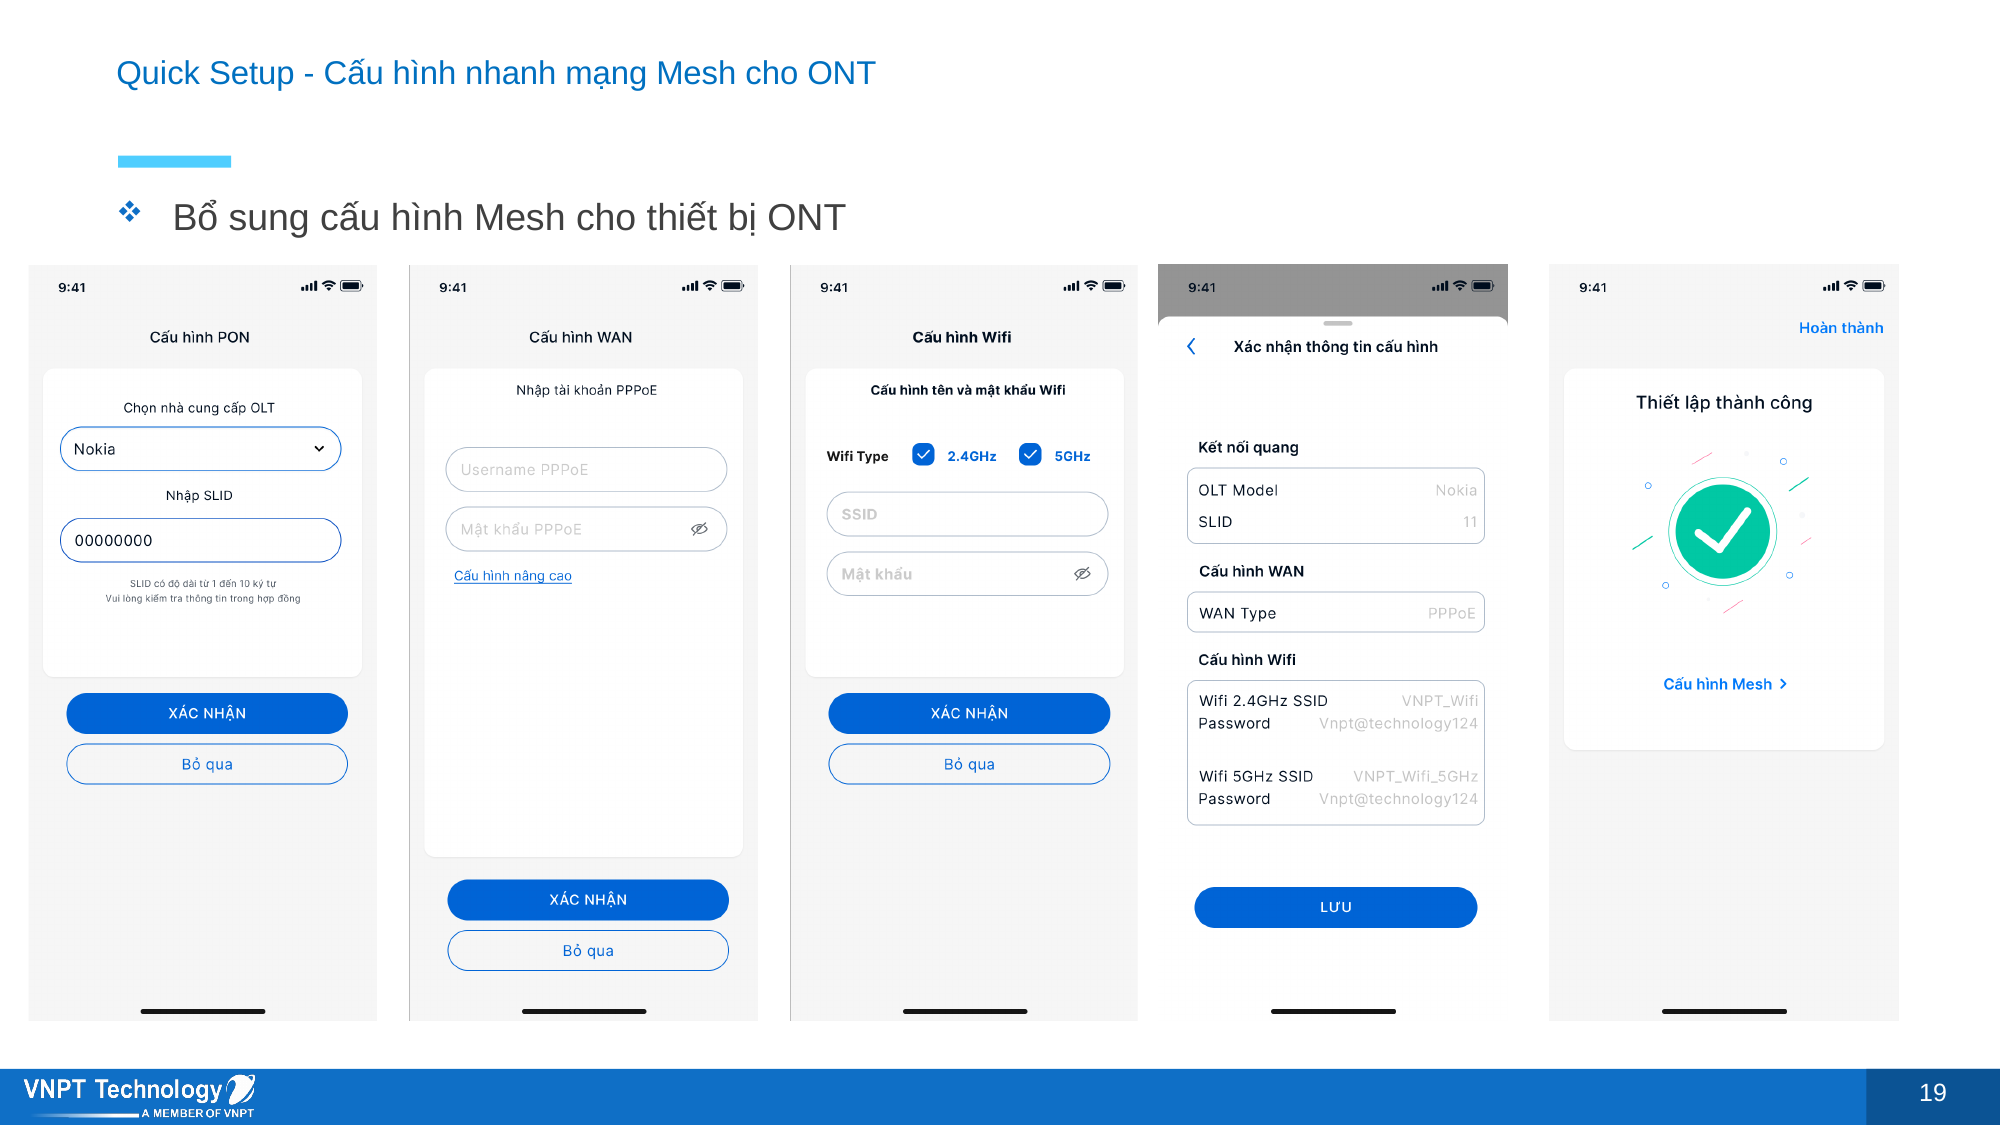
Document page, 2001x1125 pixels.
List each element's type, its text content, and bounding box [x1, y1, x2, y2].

title Quick Setup - Cấu hình nhanh mạng Mesh cho ONT [101, 44, 1899, 139]
picture [1548, 264, 1899, 1022]
list Bổ sung cấu hình Mesh cho thiết bị ONT [101, 185, 1899, 1021]
slide_number 19 [1866, 1069, 2000, 1125]
picture [1157, 264, 1508, 1022]
picture [28, 264, 1139, 1022]
picture [22, 1070, 257, 1120]
